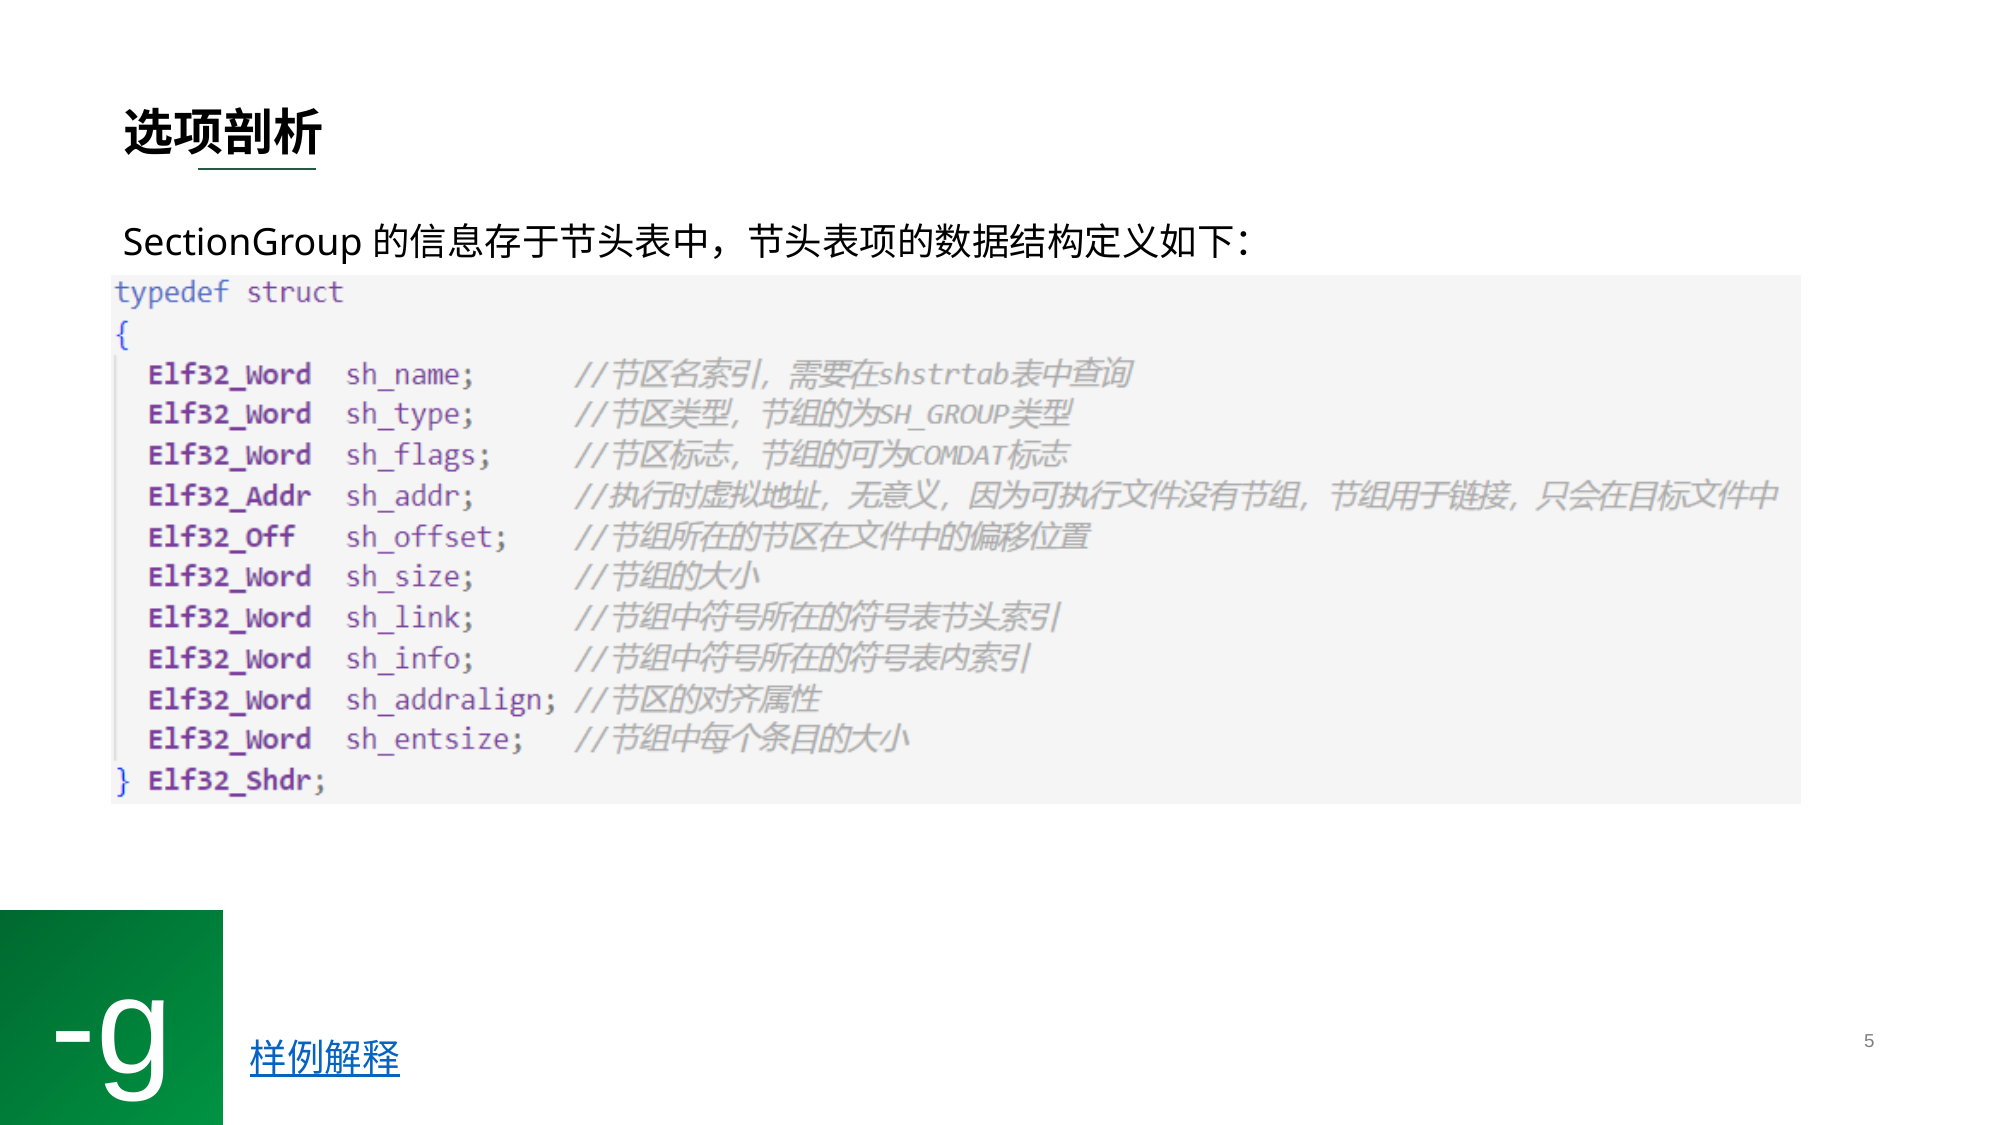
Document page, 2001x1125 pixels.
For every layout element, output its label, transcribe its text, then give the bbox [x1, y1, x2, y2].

title 选项剖析 [108, 0, 1890, 169]
text_box -g [0, 909, 224, 1125]
slide_number 5 [1471, 1022, 1890, 1057]
text_box 样例解释 [234, 1026, 441, 1096]
text_box SectionGroup的信息存于节头表中，节头表项的数据结构定义如下： [108, 210, 1339, 271]
picture [111, 275, 1801, 804]
